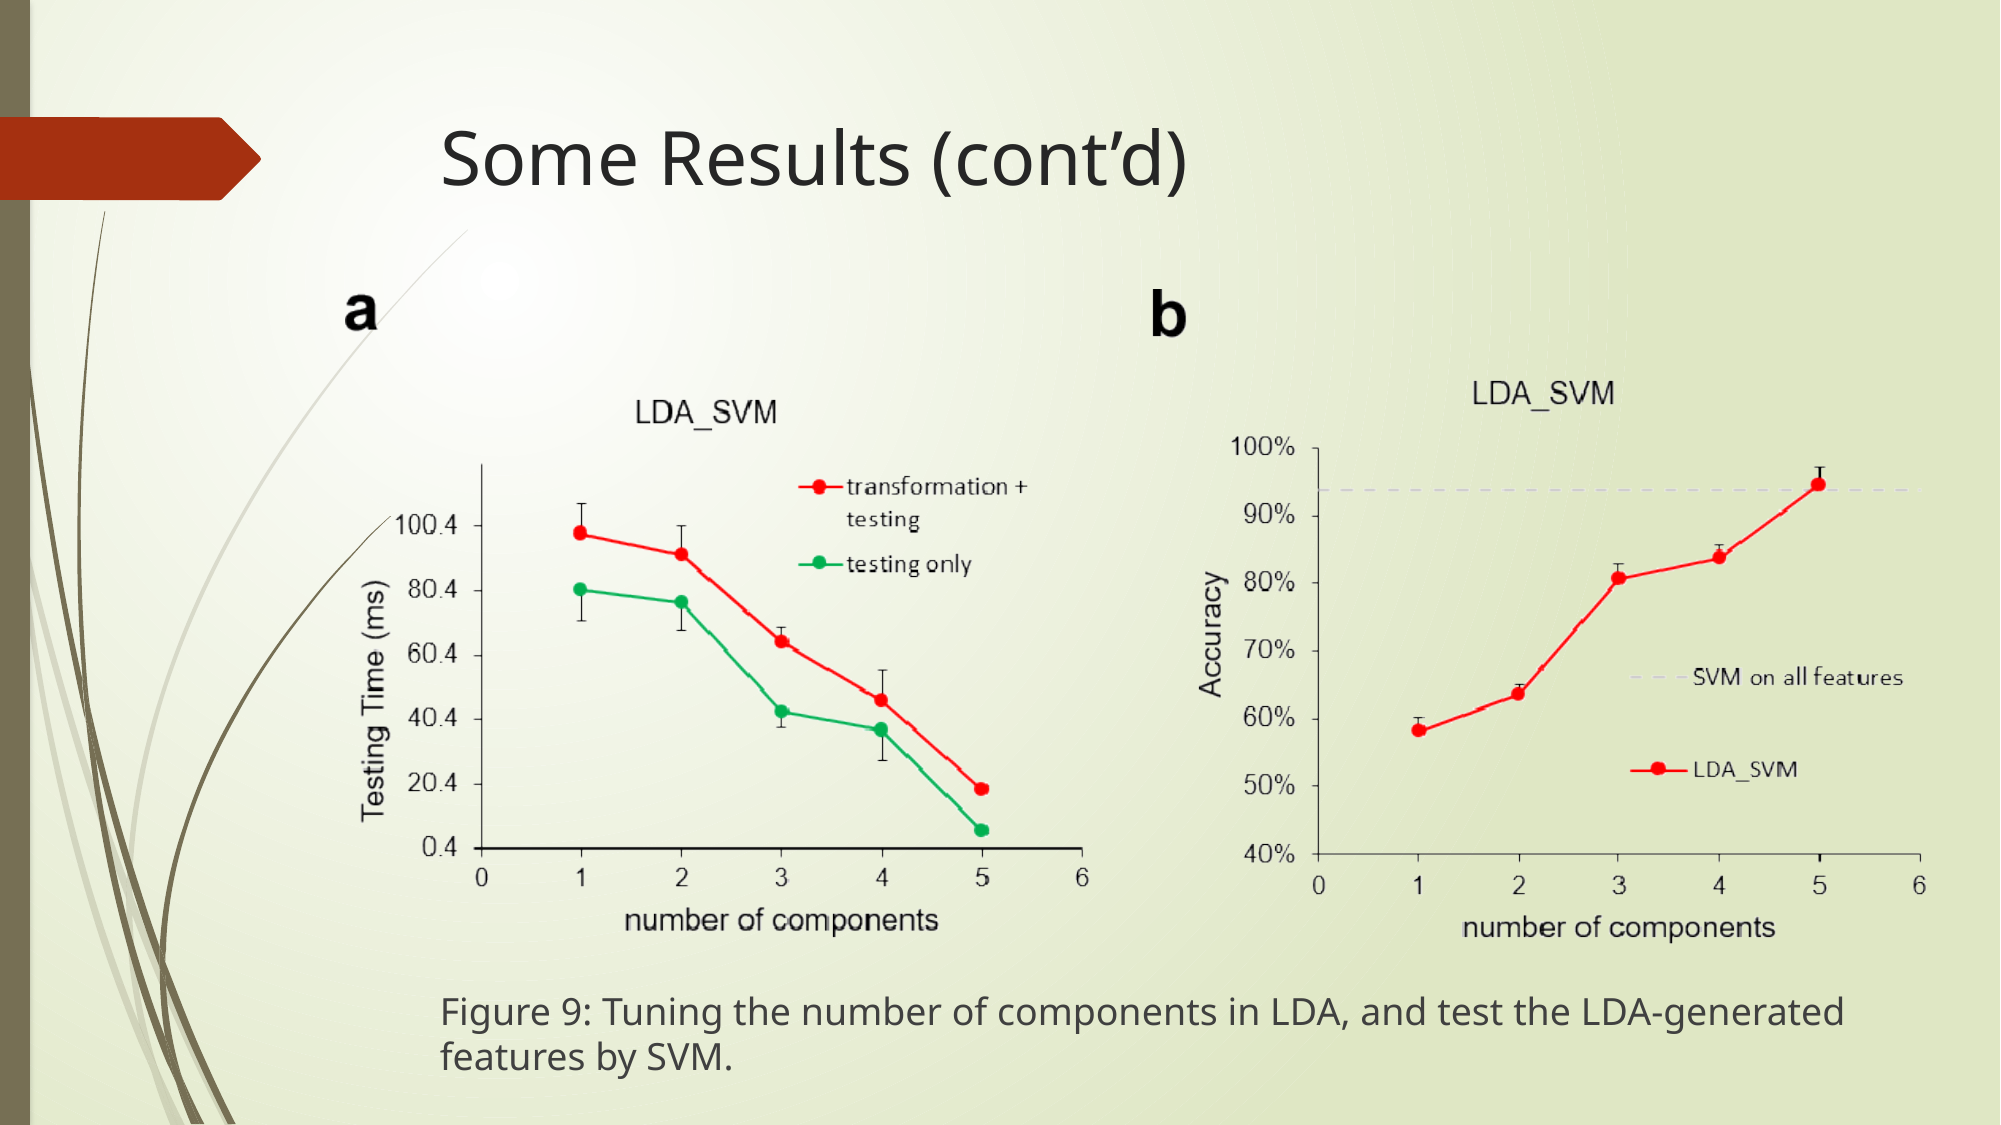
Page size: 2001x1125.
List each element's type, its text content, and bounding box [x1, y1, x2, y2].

list Figure 9: Tuning the number of components in LDA, and test the LDA-generated features by SVM. [424, 980, 1976, 1107]
picture [345, 289, 1951, 956]
title Some Results (cont’d) [425, 102, 1888, 220]
